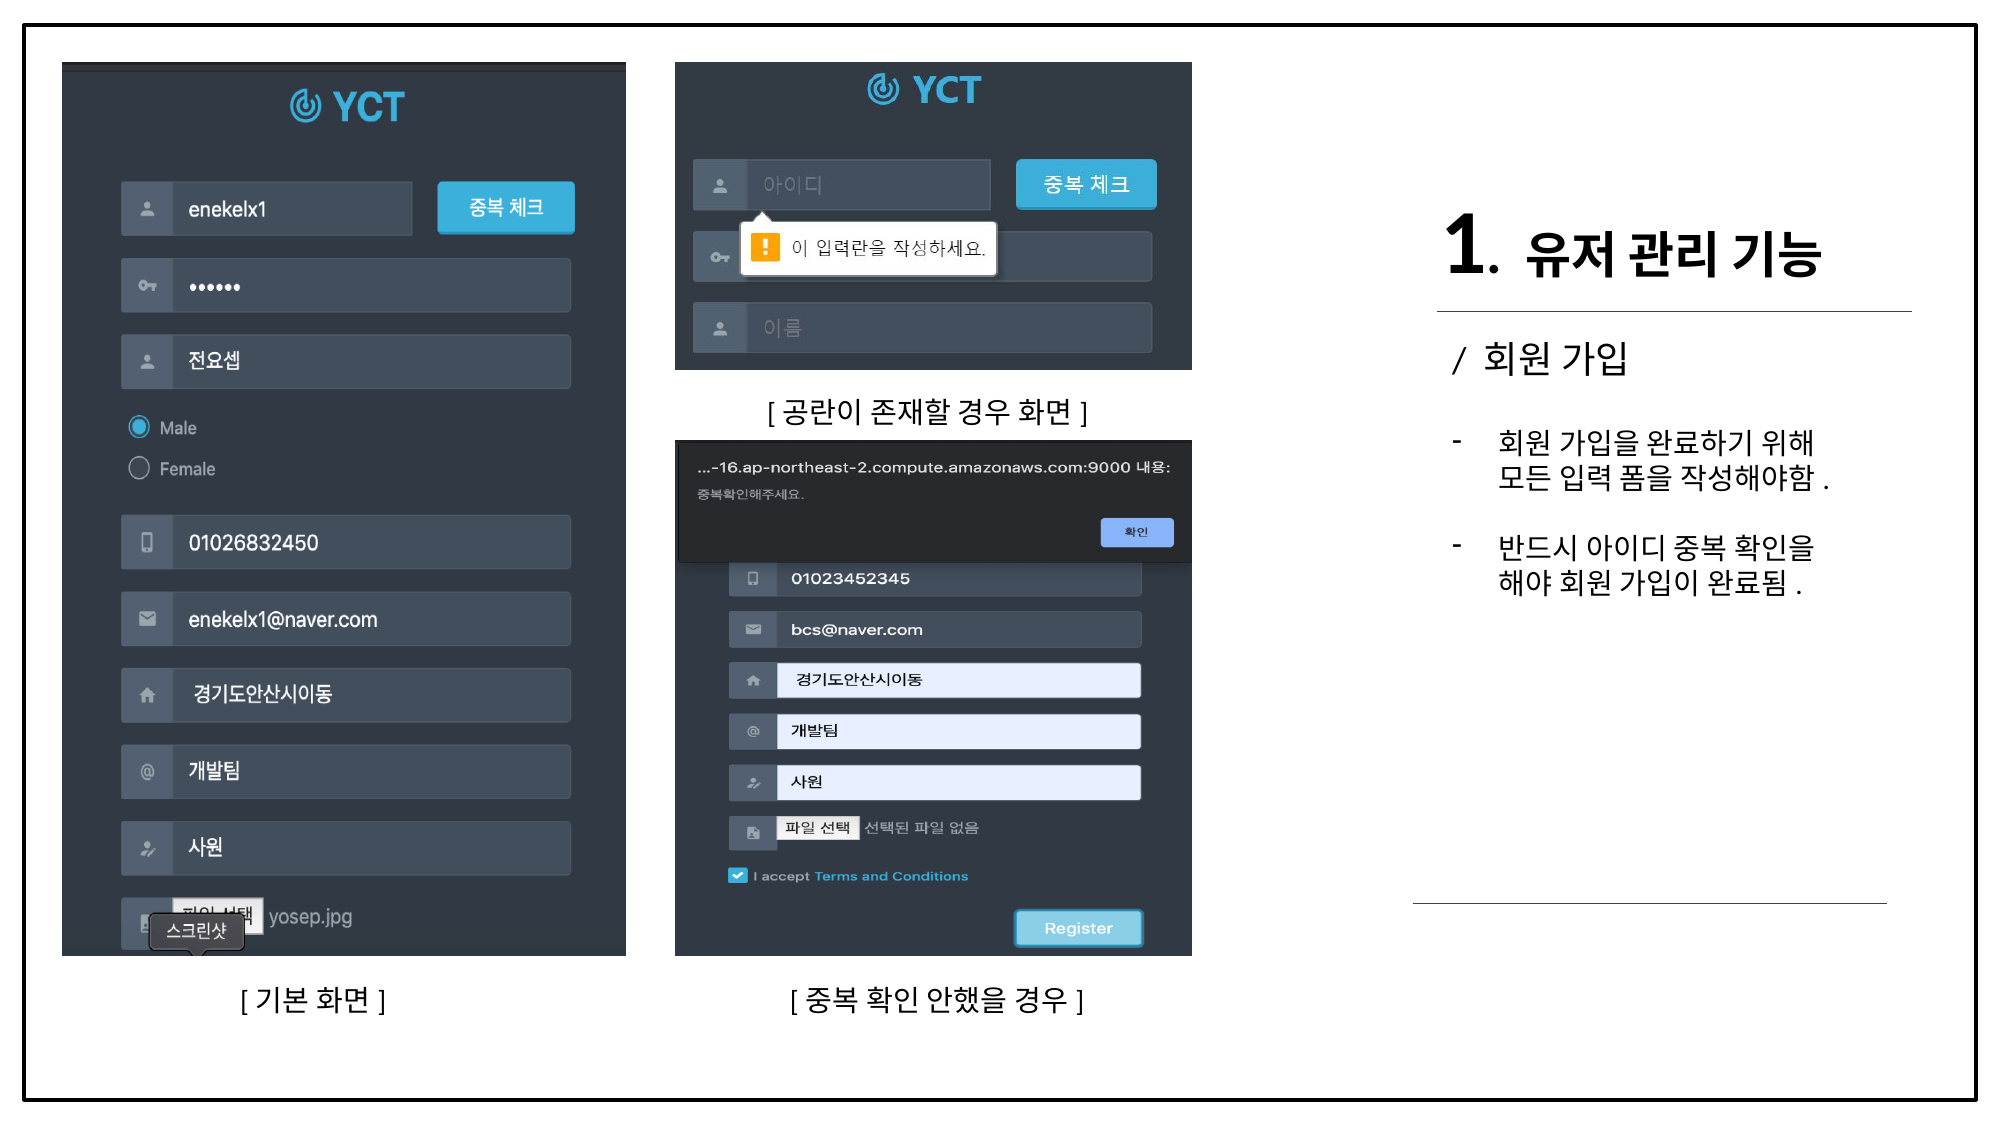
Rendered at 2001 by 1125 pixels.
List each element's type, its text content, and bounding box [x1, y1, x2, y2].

text_box [공란이 존재할 경우 화면] [759, 387, 1107, 437]
text_box [중복 확인 안했을 경우] [782, 974, 1130, 1025]
text_box / 회원 가입 회원 가입을 완료하기 위해 모든 입력 폼을 작성해야함. 반드시 아이디 중복 확인을 해야 회원 가입이 완료됨. [1444, 328, 1855, 608]
text_box 1. 유저 관리 기능 [1432, 174, 1880, 300]
picture [674, 439, 1192, 956]
picture [62, 62, 626, 956]
text_box [기본 화면] [232, 974, 580, 1025]
picture [674, 62, 1192, 371]
